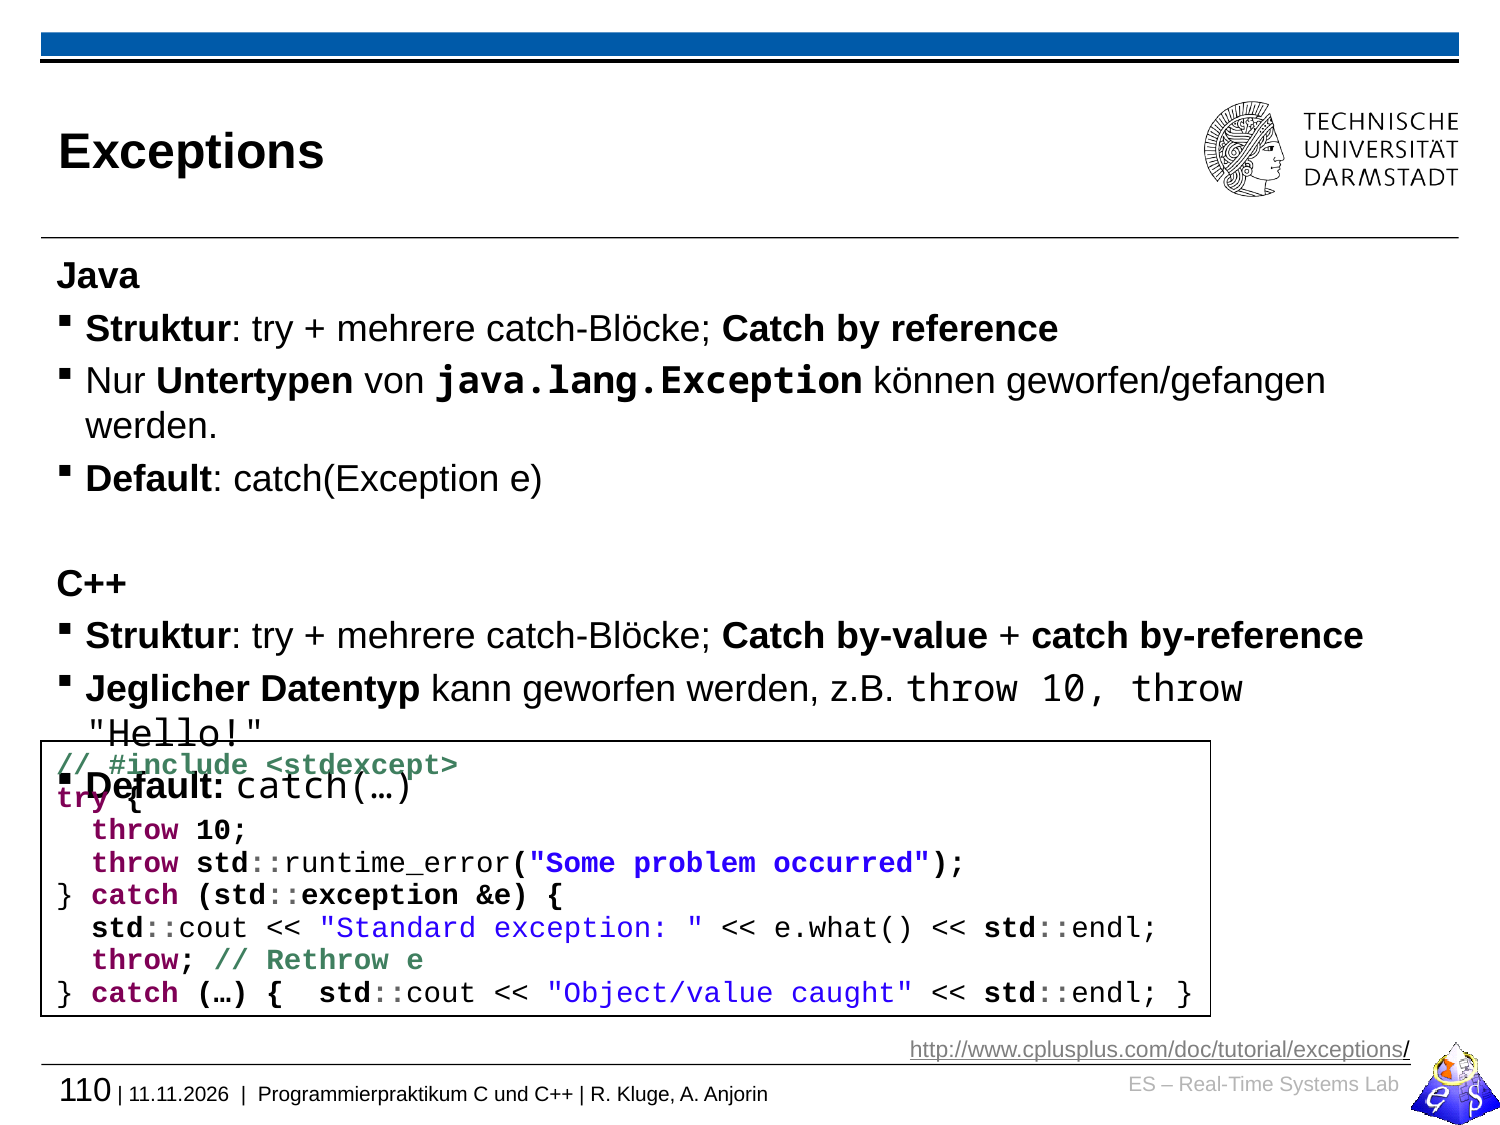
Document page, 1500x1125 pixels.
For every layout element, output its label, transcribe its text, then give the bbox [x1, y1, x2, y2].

picture [1187, 84, 1483, 214]
picture [1411, 1041, 1500, 1125]
title Exceptions [58, 80, 1187, 218]
text_box // #include <stdexcept> try { throw 10; throw std::runtime_error("Some problem occurred"); } catch (std::exception &e) { std::cout << "Standard exception: " << e.what() << std::endl; throw; // Rethrow e } catch (…) { std::cout << "Object/value caught" << std::endl; } [41, 741, 1211, 1016]
list Java Struktur: try + mehrere catch-Blöcke; Catch by reference Nur Untertypen von java.lang.Exception können geworfen/gefangen werden. Default: catch(Exception e) C++ Struktur: try + mehrere catch-Blöcke; Catch by-value + catch by-reference Jeglicher Datentyp kann geworfen werden, z.B. throw 10, throw "Hello!" Default: catch(…) [41, 243, 1459, 1059]
text_box http://www.cplusplus.com/doc/tutorial/exceptions/ [681, 1029, 1432, 1070]
